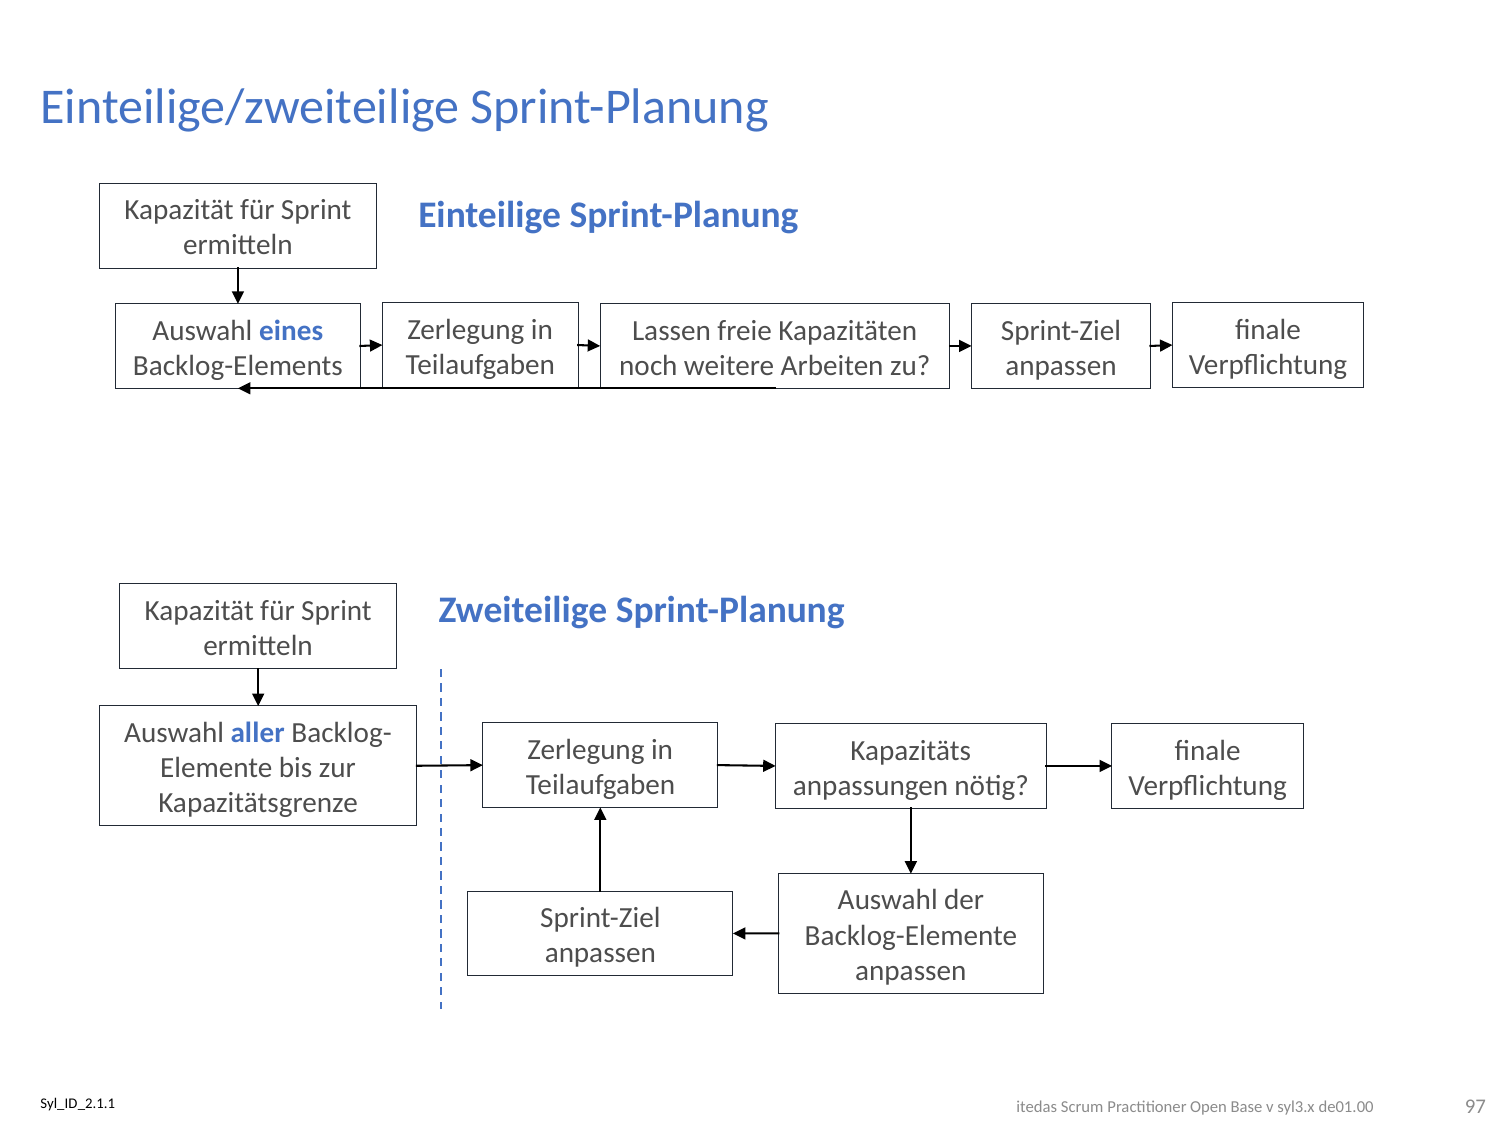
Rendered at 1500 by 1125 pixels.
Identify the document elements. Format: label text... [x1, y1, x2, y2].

footer itedas Scrum Practitioner Open Base v syl3.x de01.00 [874, 1095, 1375, 1120]
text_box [99, 182, 1364, 391]
slide_number 97 [1387, 1092, 1487, 1123]
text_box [99, 577, 1304, 1008]
list Syl_ID_2.1.1 [40, 1095, 635, 1120]
title Einteilige/zweiteilige Sprint-Planung [40, 67, 1460, 147]
